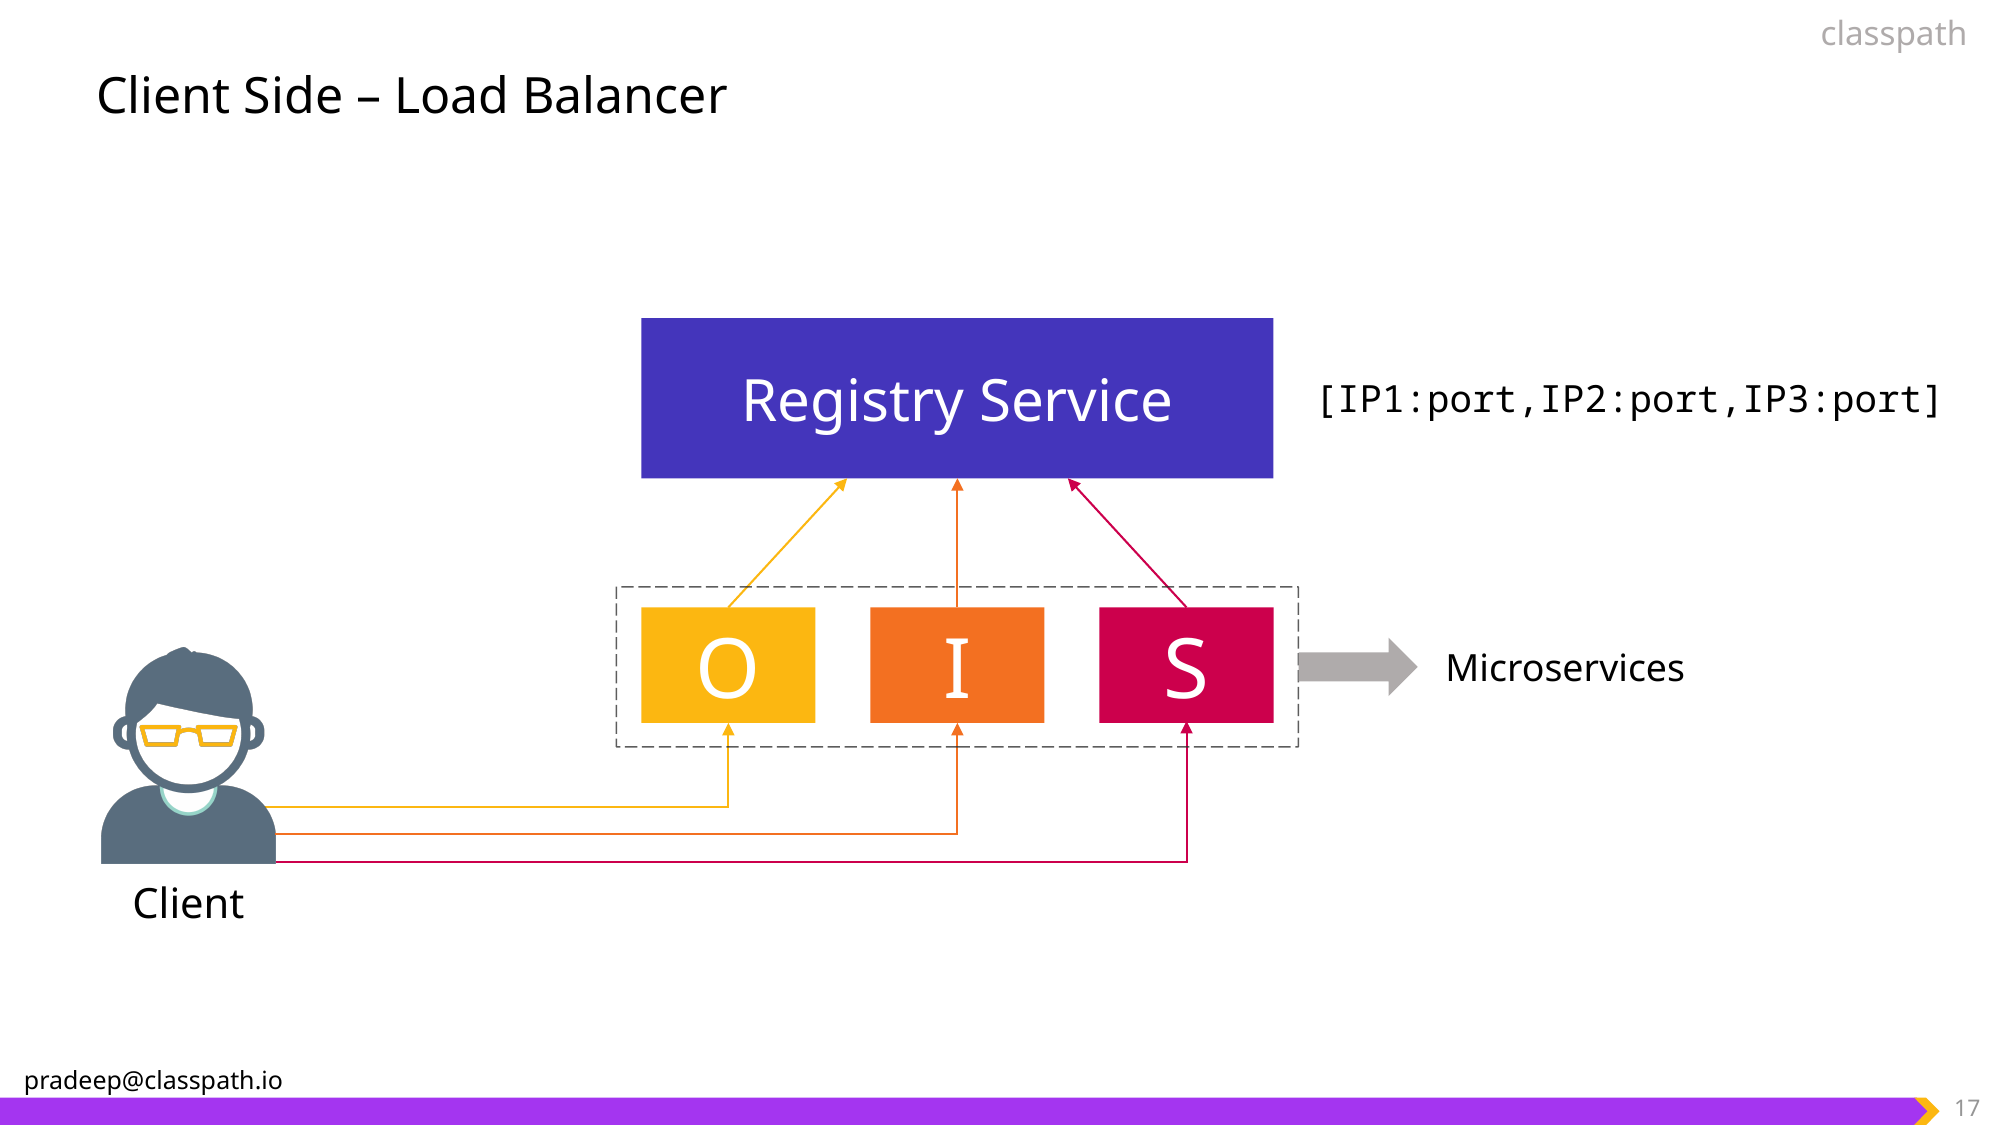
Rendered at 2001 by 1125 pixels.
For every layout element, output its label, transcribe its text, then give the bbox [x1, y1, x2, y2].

picture [101, 647, 276, 865]
text_box [1297, 635, 1417, 699]
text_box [1067, 478, 1187, 608]
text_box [275, 720, 1187, 863]
text_box Registry Service [640, 317, 1274, 479]
text_box Microservices [1417, 636, 1713, 697]
slide_number 17 [1939, 1086, 2000, 1125]
text_box [615, 586, 1299, 748]
text_box Client Side – Load Balancer [81, 55, 744, 131]
text_box Client [101, 869, 276, 935]
text_box [IP1:port,IP2:port,IP3:port] [1288, 367, 1971, 428]
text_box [728, 478, 848, 608]
